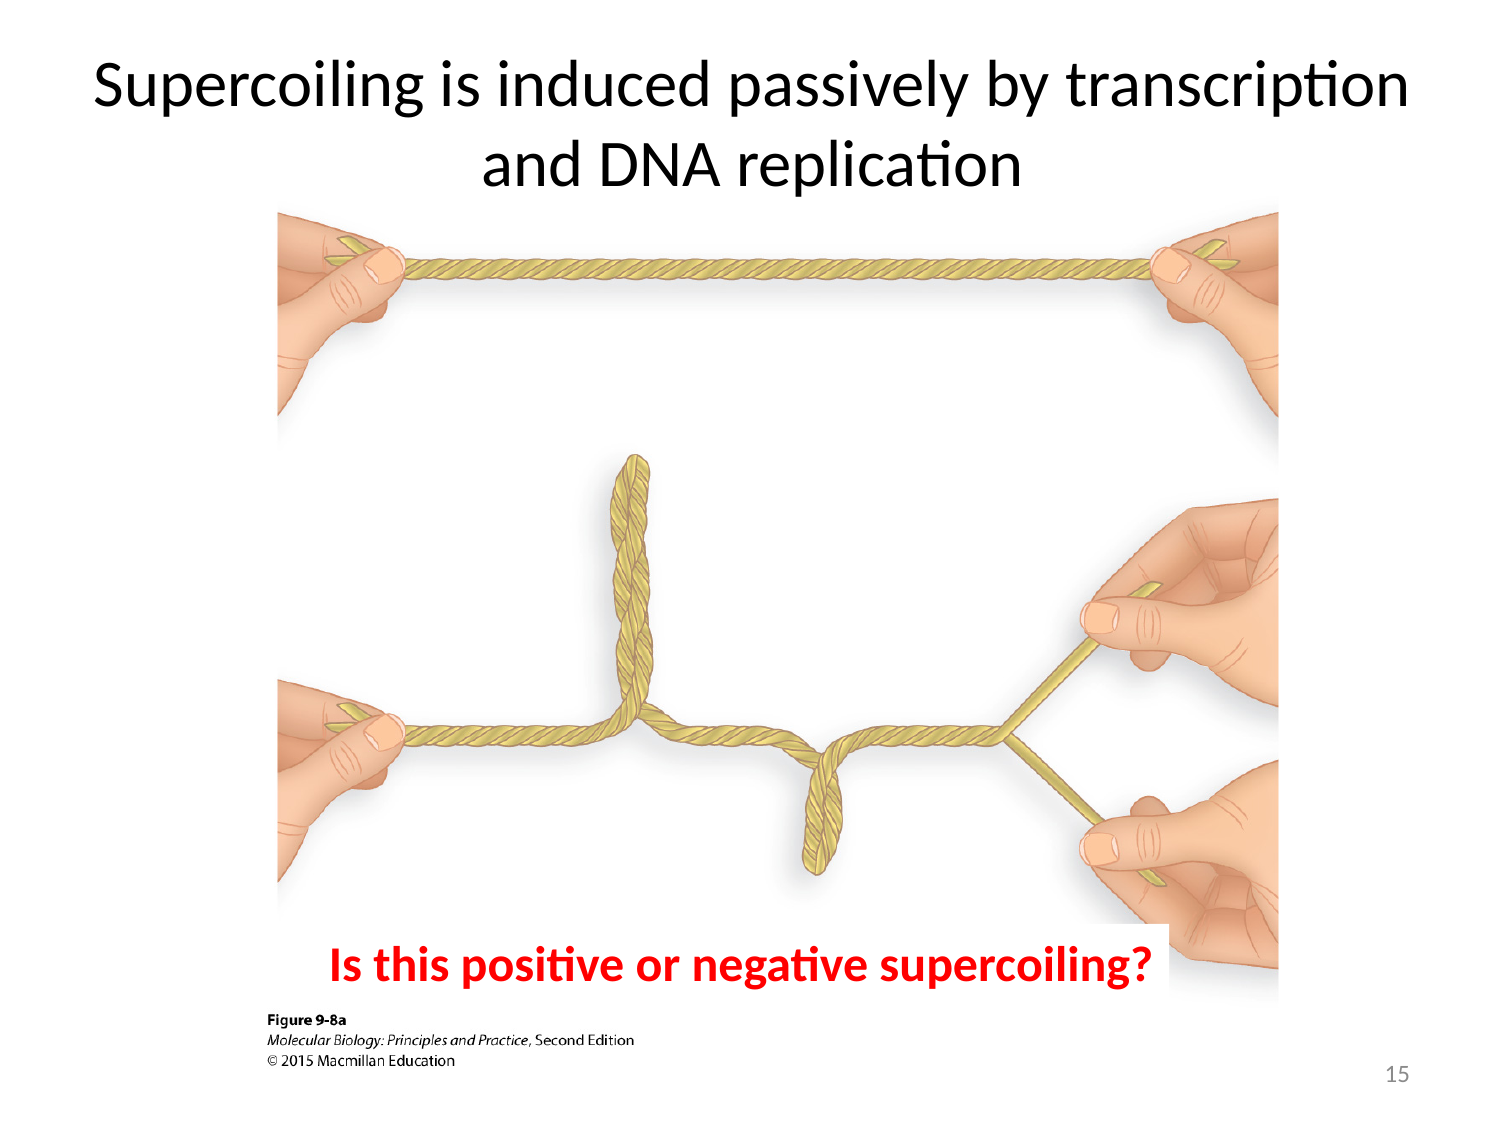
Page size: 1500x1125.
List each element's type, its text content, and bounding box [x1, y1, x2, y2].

slide_number 15 [1074, 1042, 1425, 1103]
text_box Supercoiling is induced passively by transcription and DNA replication [57, 32, 1448, 207]
picture [259, 184, 1295, 1072]
